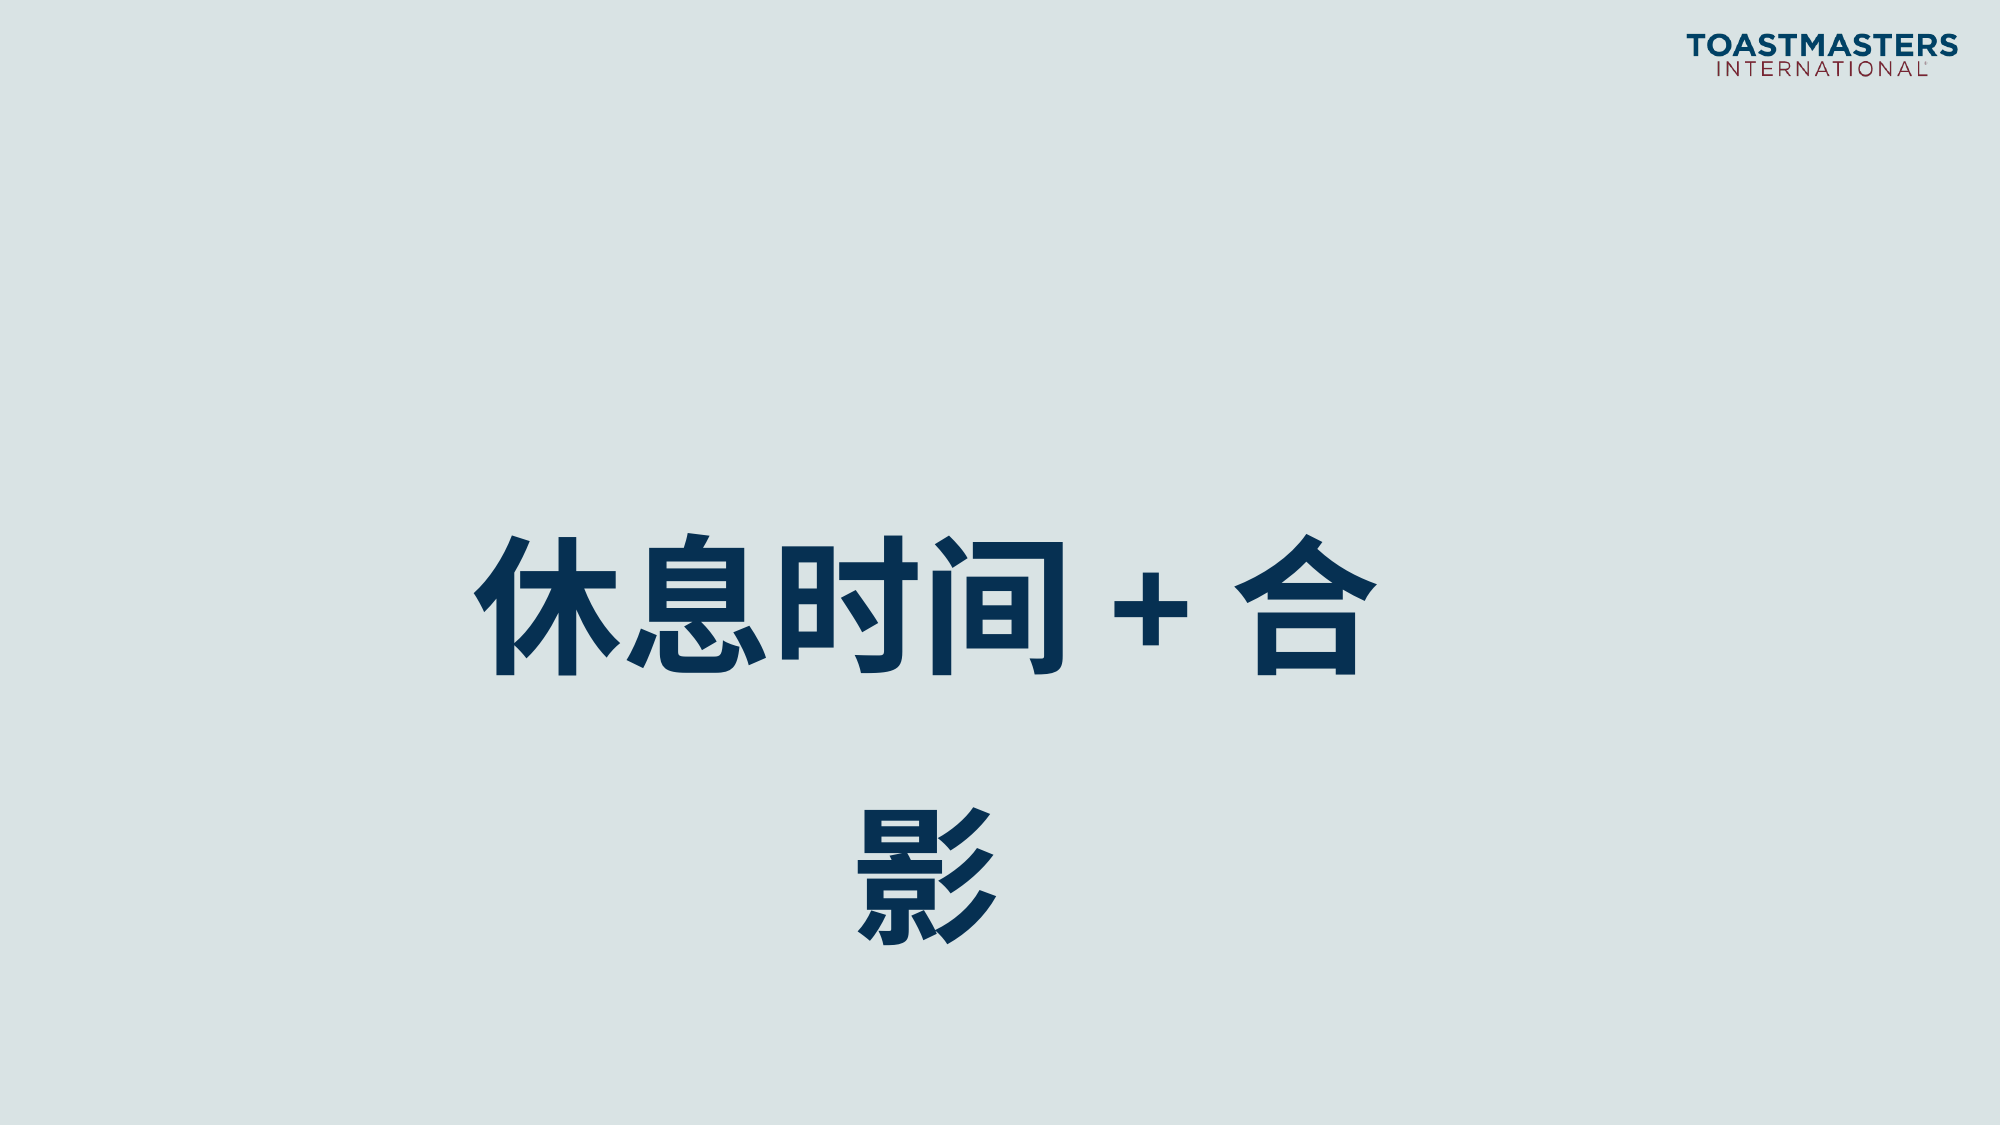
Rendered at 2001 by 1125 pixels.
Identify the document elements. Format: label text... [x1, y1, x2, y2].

picture [1674, 18, 1971, 87]
text_box 休息时间+合影 [389, 415, 1463, 652]
